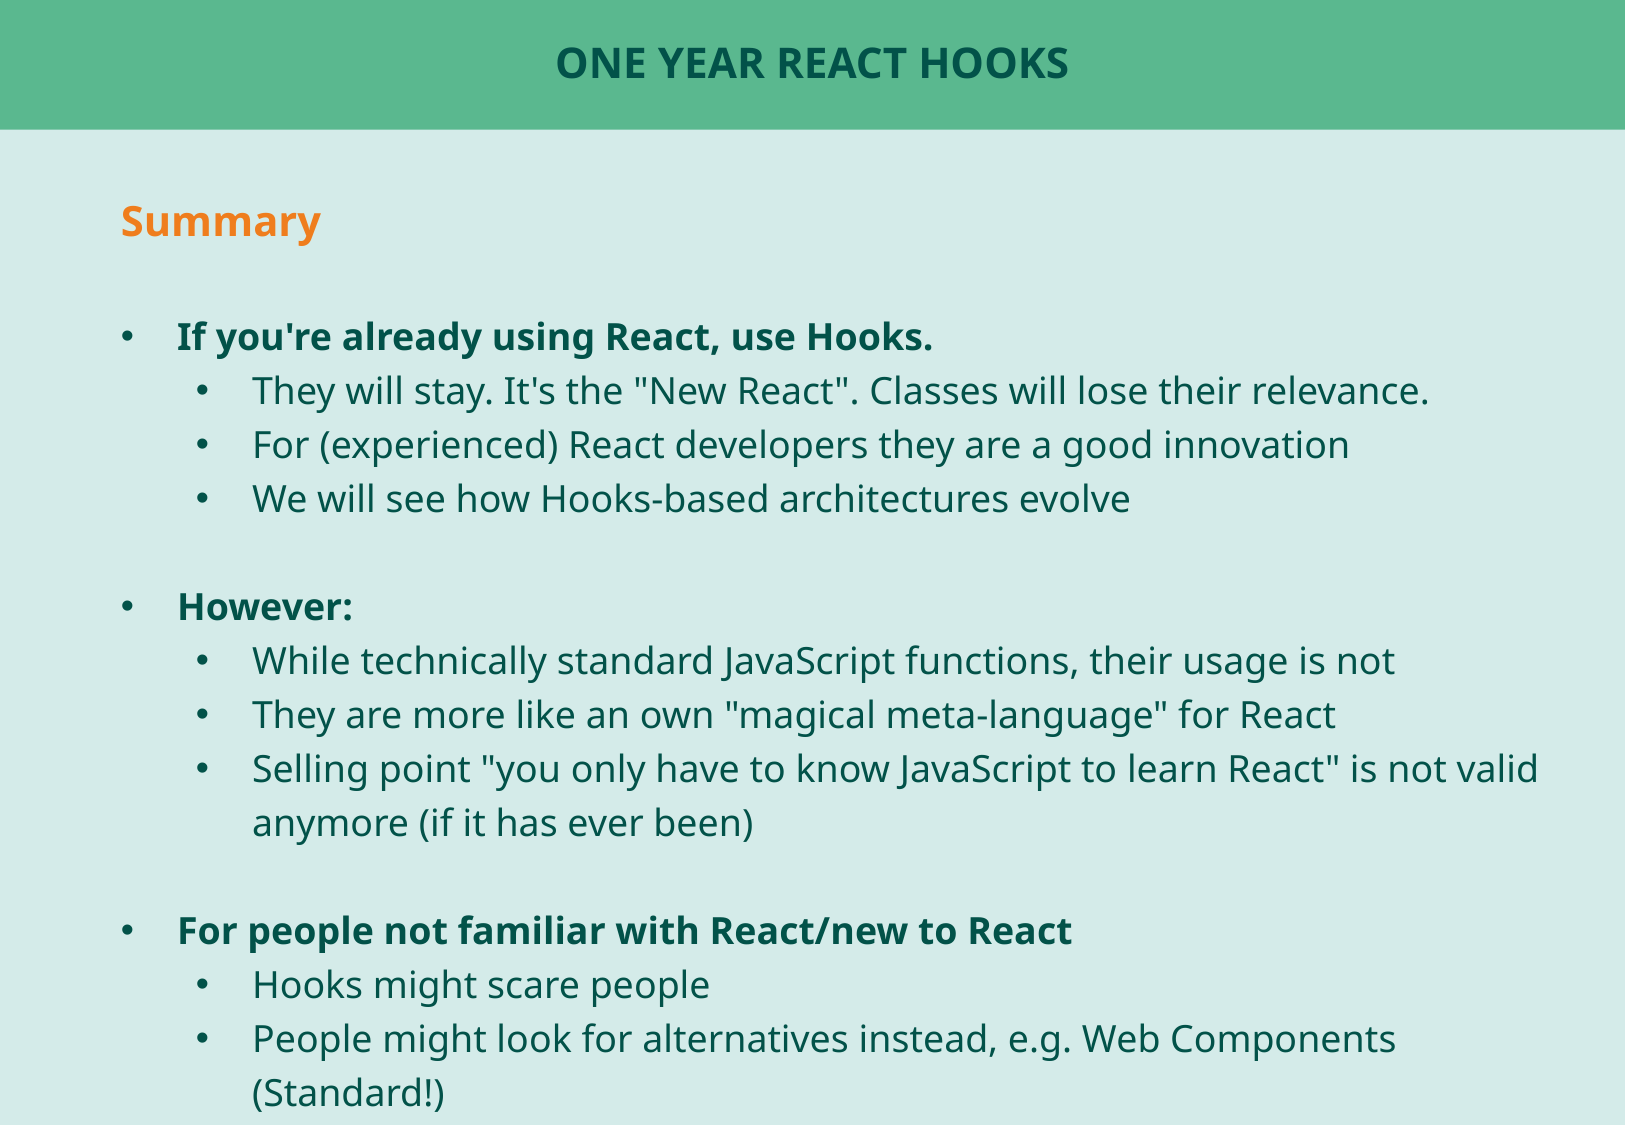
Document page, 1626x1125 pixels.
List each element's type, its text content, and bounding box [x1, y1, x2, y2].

title One Year React Hooks [0, 0, 1625, 130]
text_box Summary If you're already using React, use Hooks. They will stay. It's the "New React". Classes will lose their relevance. For (experienced) React developers they are a good innovation We will see how Hooks-based architectures evolve However: While technically standard JavaScript functions, their usage is not They are more like an own "magical meta-language" for React Selling point "you only have to know JavaScript to learn React" is not valid anymore (if it has ever been) For people not familiar with React/new to React Hooks might scare people People might look for alternatives instead, e.g. Web Components (Standard!) We're still far away from "React Best Practices" [106, 176, 1614, 1125]
